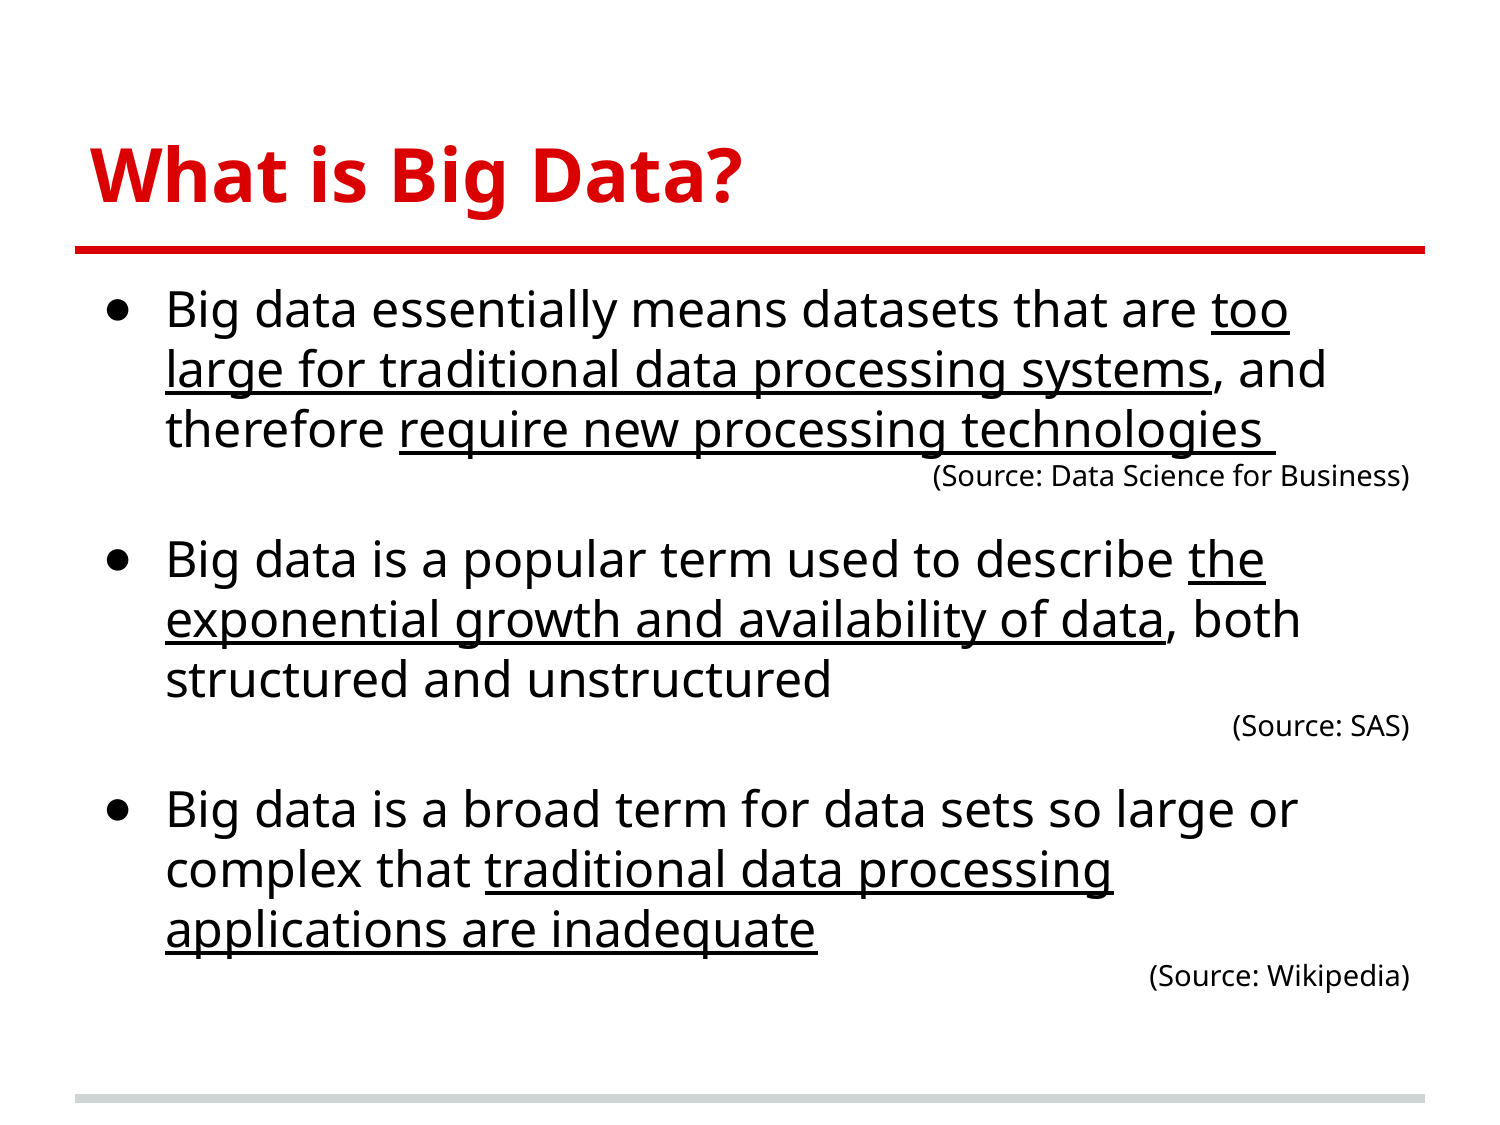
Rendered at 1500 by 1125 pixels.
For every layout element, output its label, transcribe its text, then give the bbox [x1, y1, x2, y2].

list Big data essentially means datasets that are too large for traditional data processing systems, and therefore require new processing technologies (Source: Data Science for Business) Big data is a popular term used to describe the exponential growth and availability of data, both structured and unstructured (Source: SAS) Big data is a broad term for data sets so large or complex that traditional data processing applications are inadequate (Source: Wikipedia) [75, 262, 1425, 1078]
title What is Big Data? [75, 45, 1425, 233]
